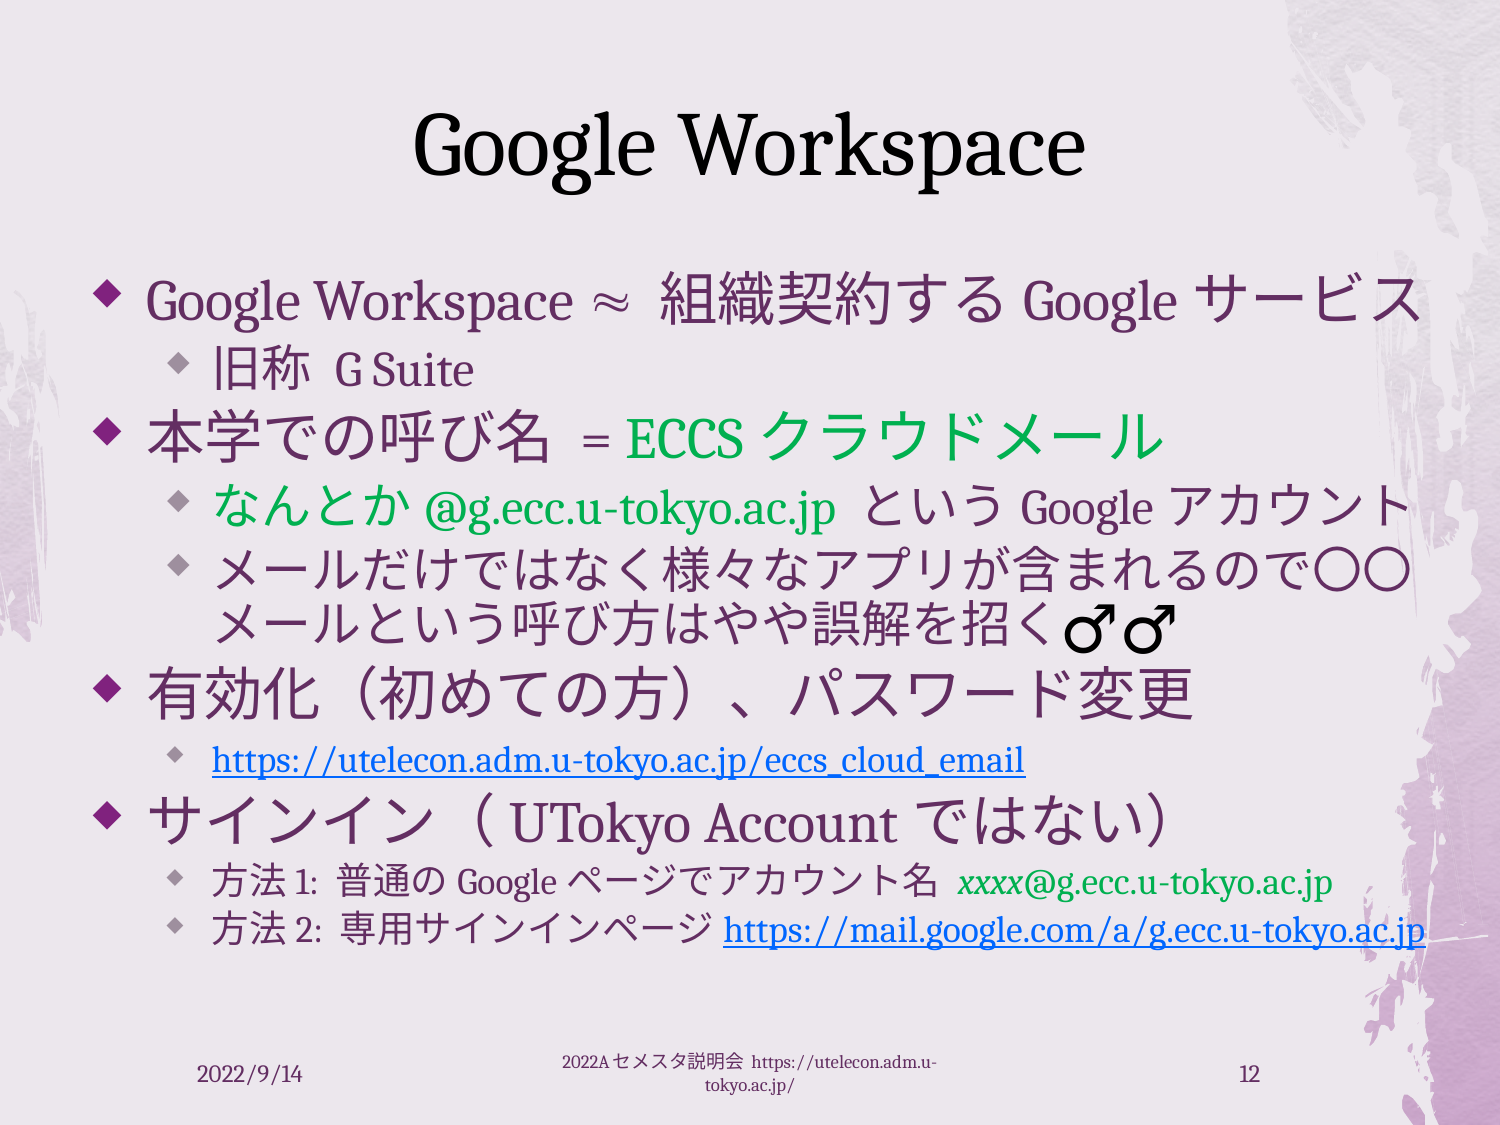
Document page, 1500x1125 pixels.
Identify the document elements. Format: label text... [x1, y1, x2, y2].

slide_number 12 [1074, 1042, 1425, 1103]
footer 2022Aセメスタ説明会 https://utelecon.adm.u-tokyo.ac.jp/ [512, 1042, 988, 1103]
list Google Workspace  組織契約するGoogleサービス 旧称 G Suite 本学での呼び名 = ECCSクラウドメール なんとか@g.ecc.u-tokyo.ac.jp というGoogleアカウント メールだけではなく様々なアプリが含まれるので〇〇メールという呼び方はやや誤解を招く 有効化（初めての方）、パスワード変更 https://utelecon.adm.u-tokyo.ac.jp/eccs_cloud_email サインイン（UTokyo Accountではない） 方法1: 普通のGoogleページでアカウント名 xxxx@g.ecc.u-tokyo.ac.jp 方法2: 専用サインインページhttps://mail.google.com/a/g.ecc.u-tokyo.ac.jp [75, 262, 1471, 1059]
title Google Workspace [75, 45, 1425, 233]
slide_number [75, 1042, 425, 1103]
text_box 🙇‍♂️ [1045, 578, 1198, 674]
